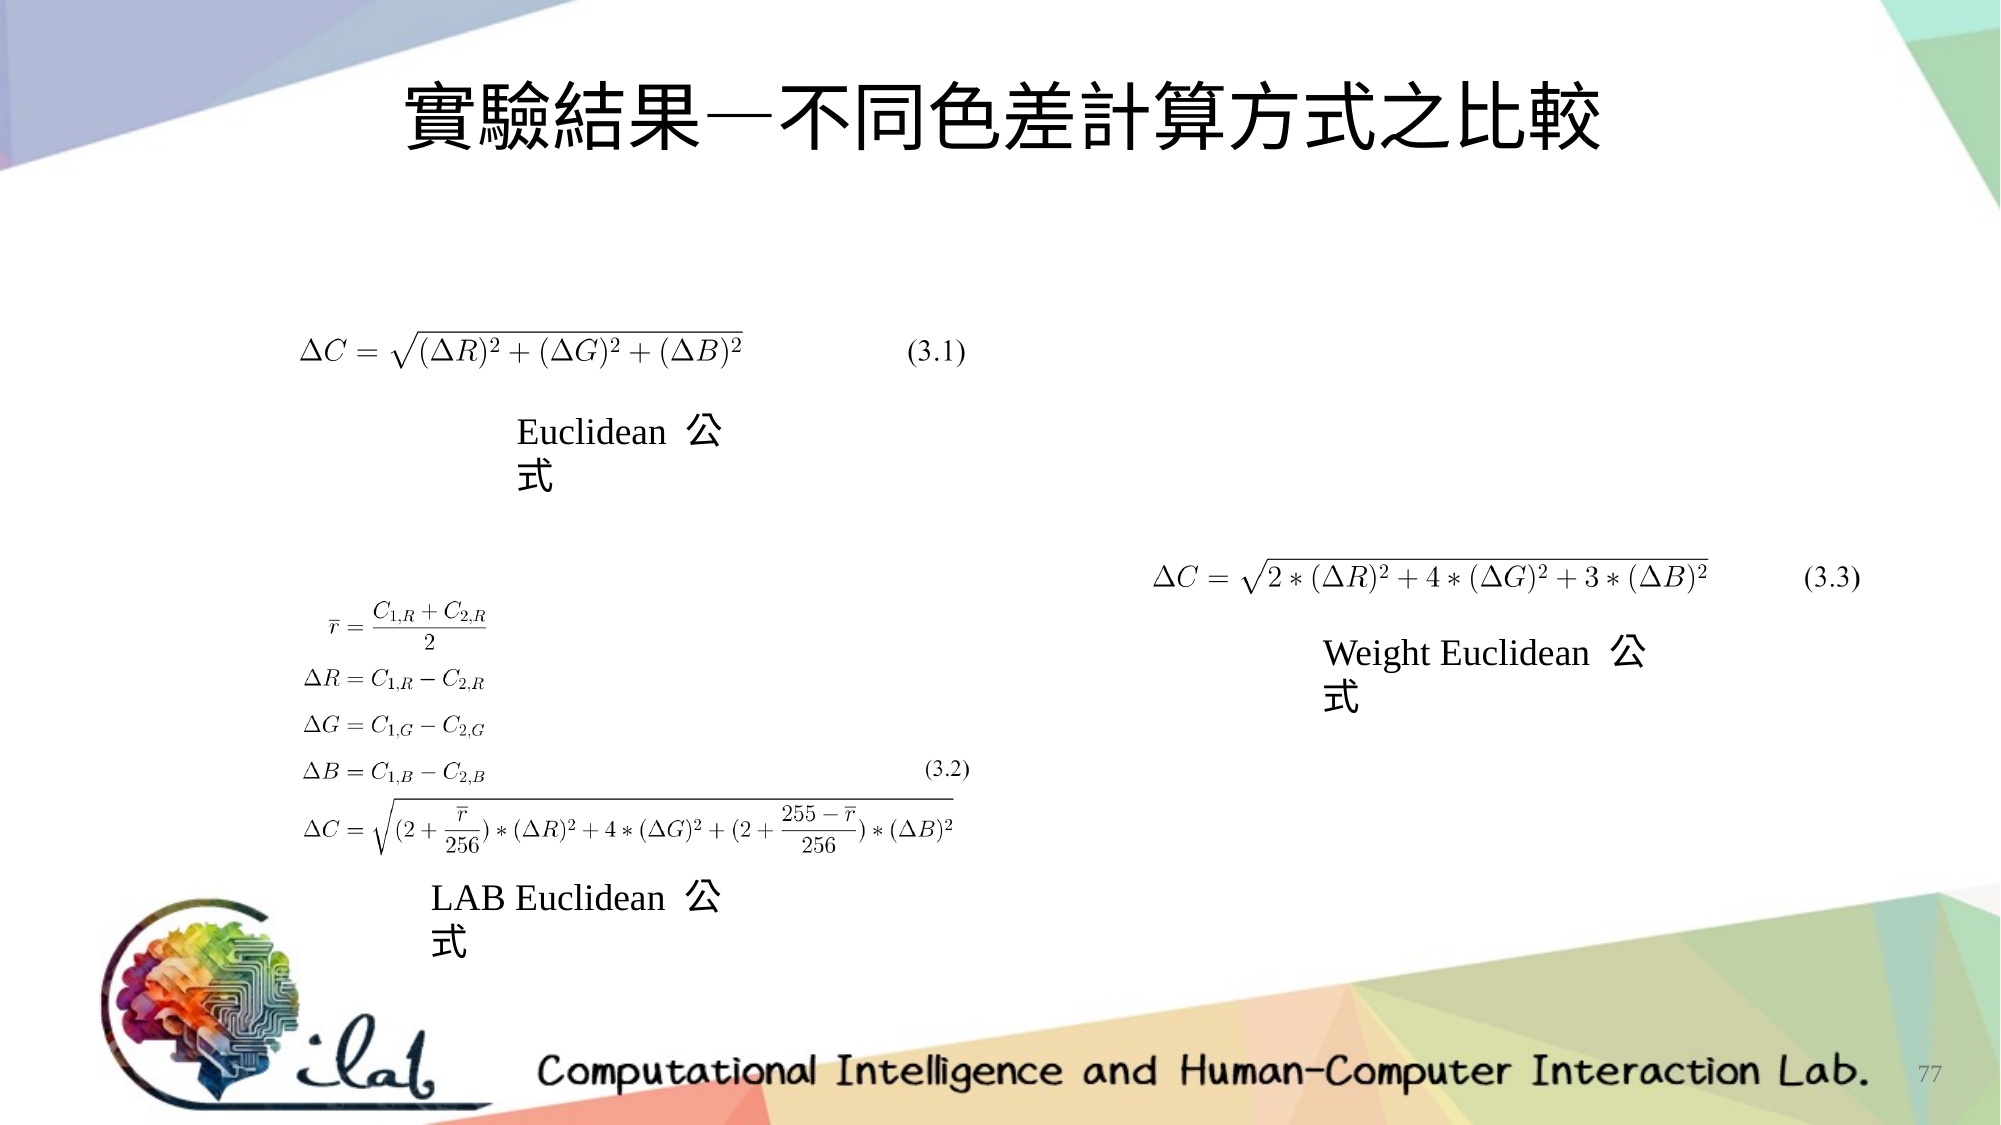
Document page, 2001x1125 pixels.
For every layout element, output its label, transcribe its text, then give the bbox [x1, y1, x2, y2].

text_box Euclidean 公式 [501, 399, 774, 505]
text_box LAB Euclidean 公式 [416, 867, 774, 971]
text_box Weight Euclidean 公式 [1308, 622, 1697, 726]
picture [0, 0, 2001, 1125]
slide_number 77 [1507, 1042, 1958, 1103]
text_box 實驗結果—不同色差計算方式之比較 [387, 62, 1618, 167]
